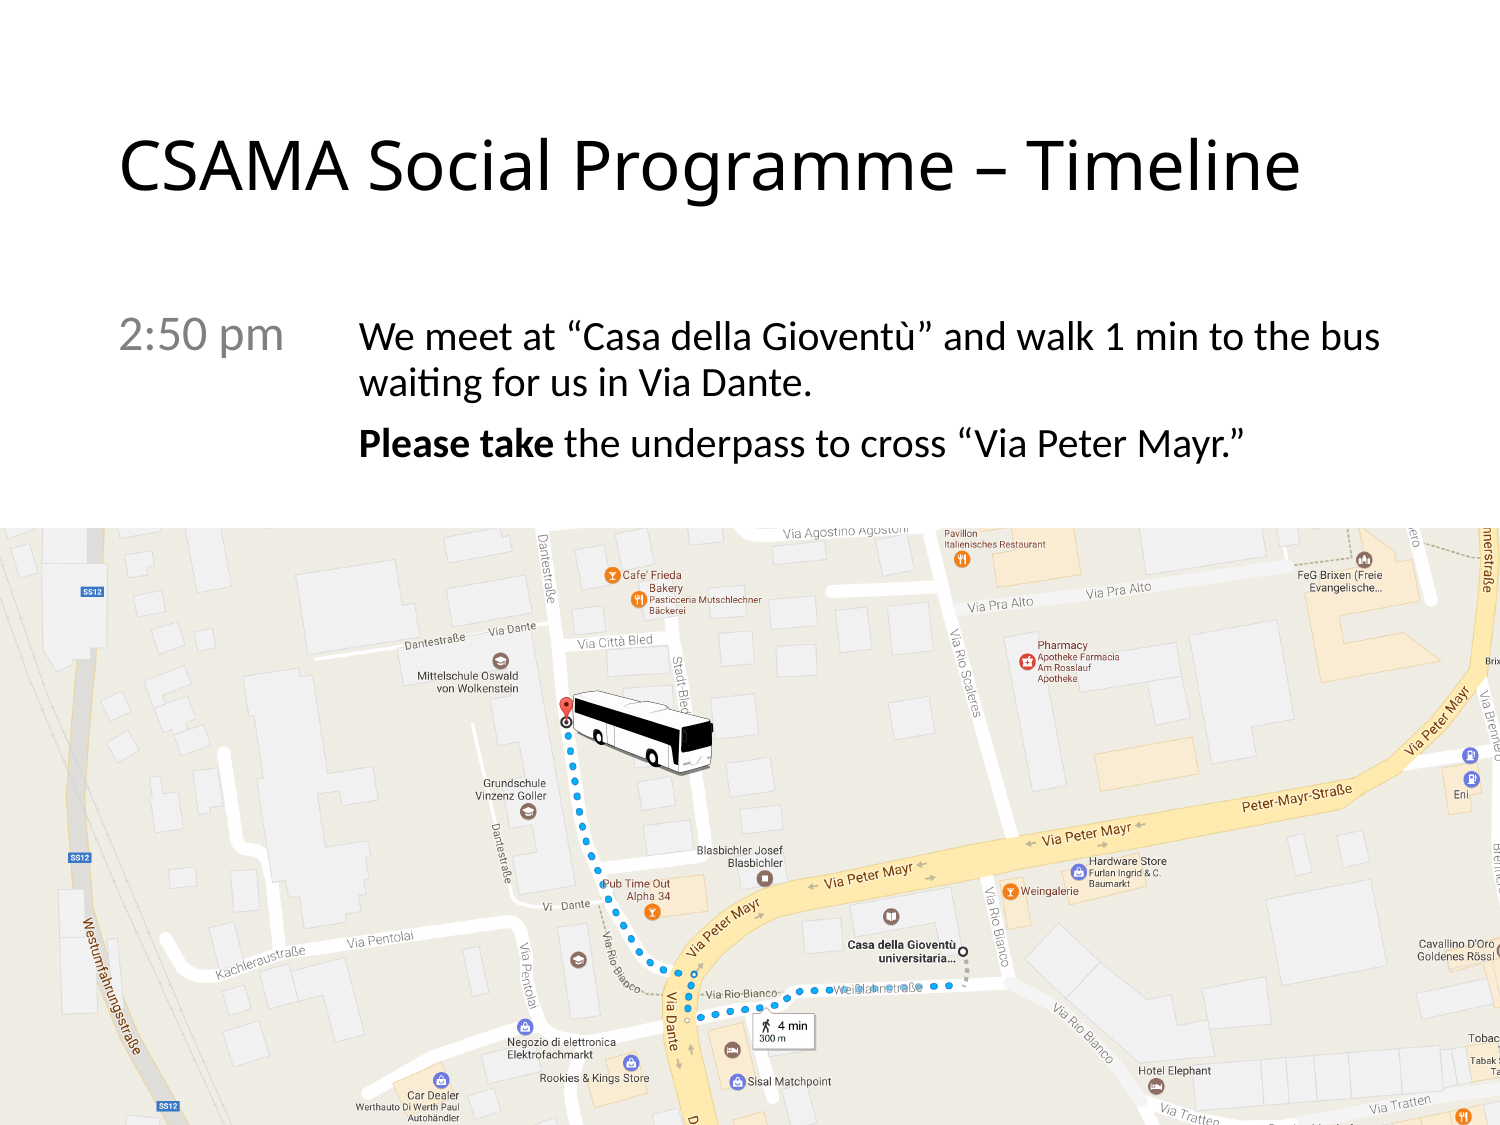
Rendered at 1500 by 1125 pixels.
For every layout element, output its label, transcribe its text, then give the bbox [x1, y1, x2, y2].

picture [0, 528, 1500, 1125]
list 2:50 pm We meet at “Casa della Gioventù” and walk 1 min to the bus waiting for us in Via Dante. Please take the underpass to cross “Via Peter Mayr.” [103, 299, 1397, 528]
title CSAMA Social Programme – Timeline [103, 59, 1397, 278]
